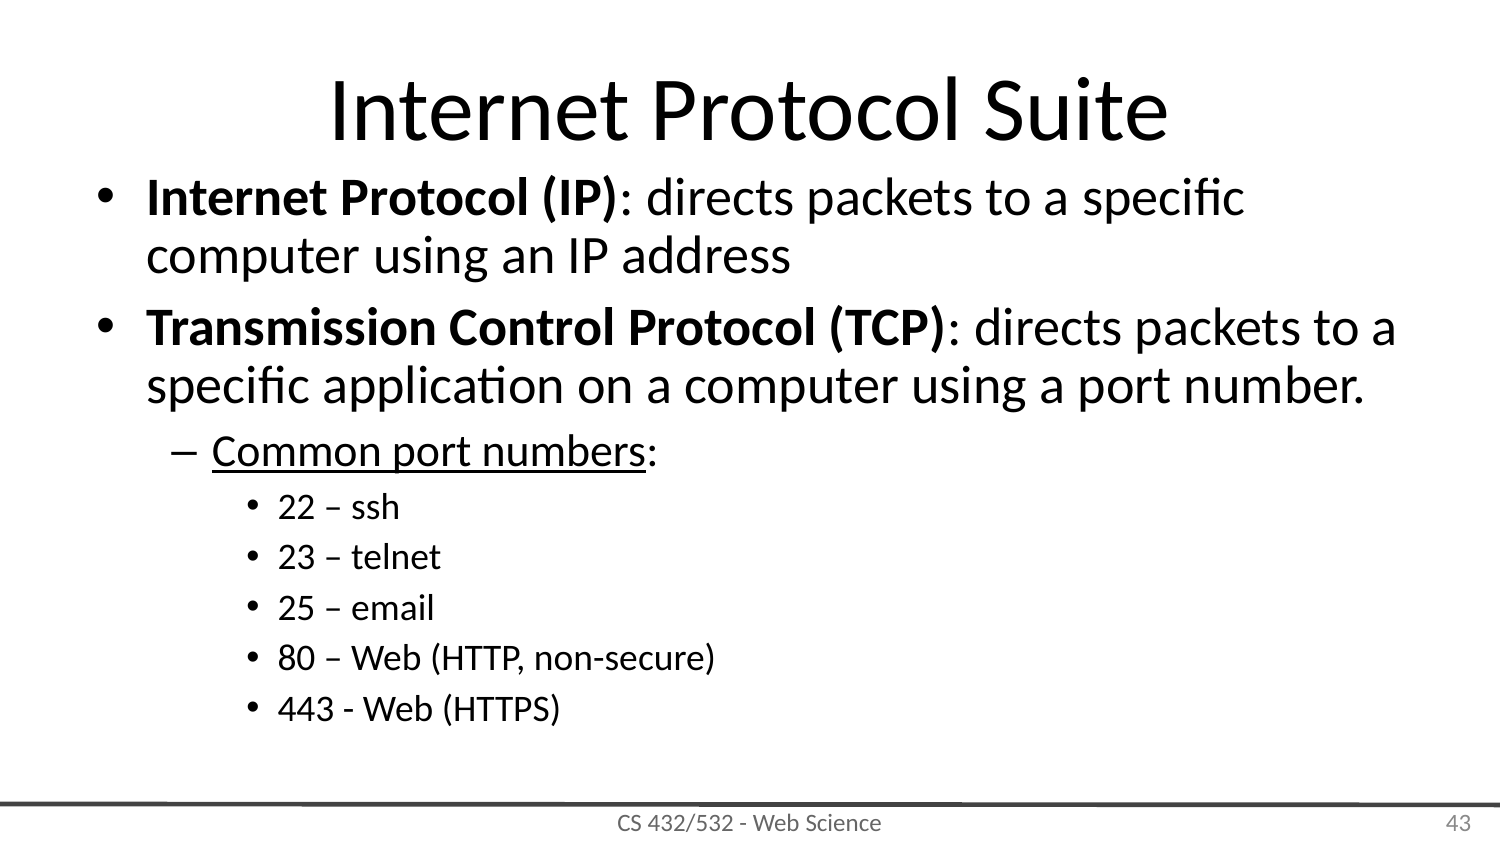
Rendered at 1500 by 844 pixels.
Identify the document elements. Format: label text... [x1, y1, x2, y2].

slide_number ‹#› [1136, 798, 1487, 844]
list Internet Protocol (IP): directs packets to a specific computer using an IP address Transmission Control Protocol (TCP): directs packets to a specific application on a computer using a port number. Common port numbers: 22 – ssh 23 – telnet 25 – email 80 – Web (HTTP, non-secure) 443 - Web (HTTPS) [75, 161, 1425, 778]
title Internet Protocol Suite [75, 33, 1425, 161]
